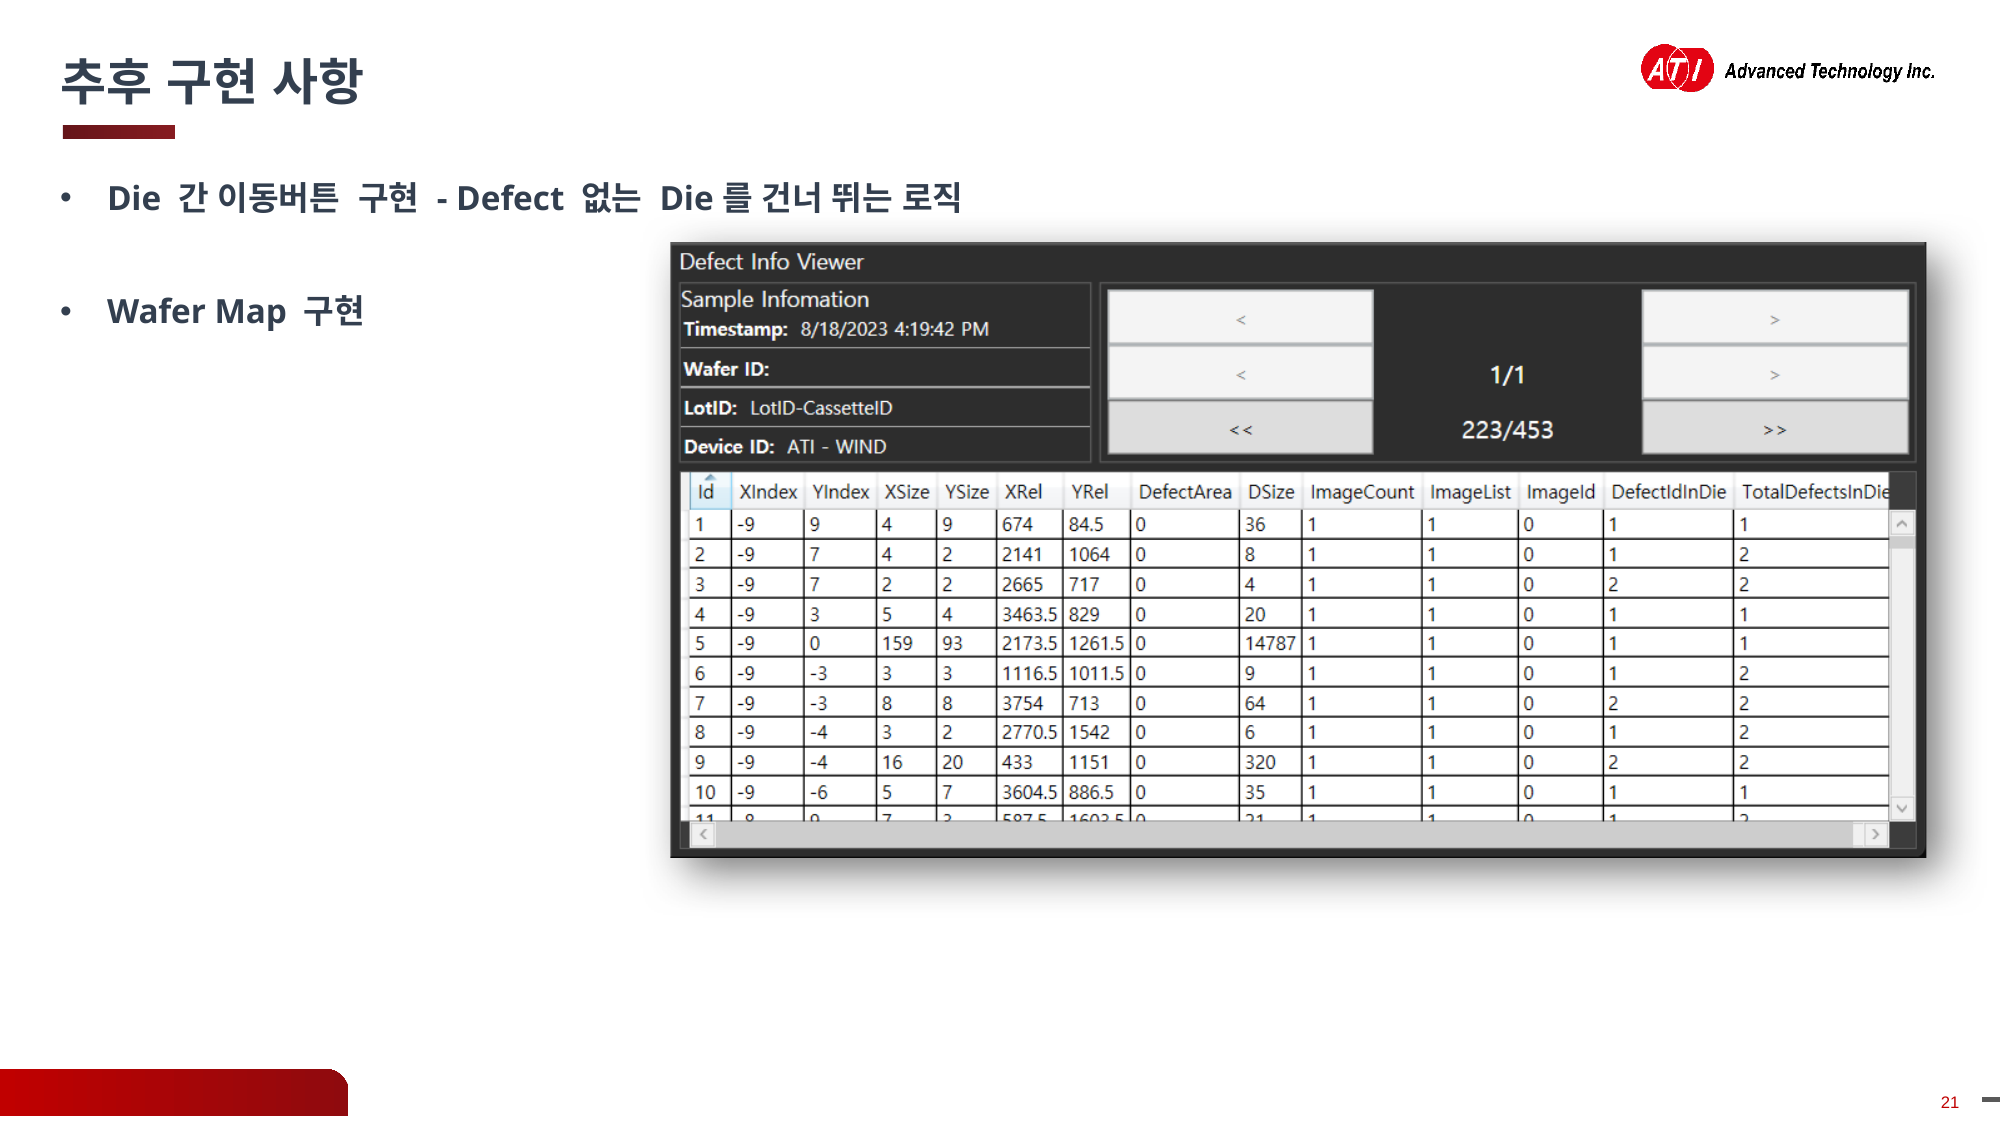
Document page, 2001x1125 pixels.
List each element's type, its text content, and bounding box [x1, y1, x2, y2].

picture [1641, 44, 1935, 92]
list 추후 구현 사항 [45, 49, 1413, 121]
text_box Die 간 이동버튼 구현 - Defect 없는 Die를 건너 뛰는 로직 Wafer Map 구현 [45, 173, 1546, 496]
picture [670, 242, 1927, 858]
